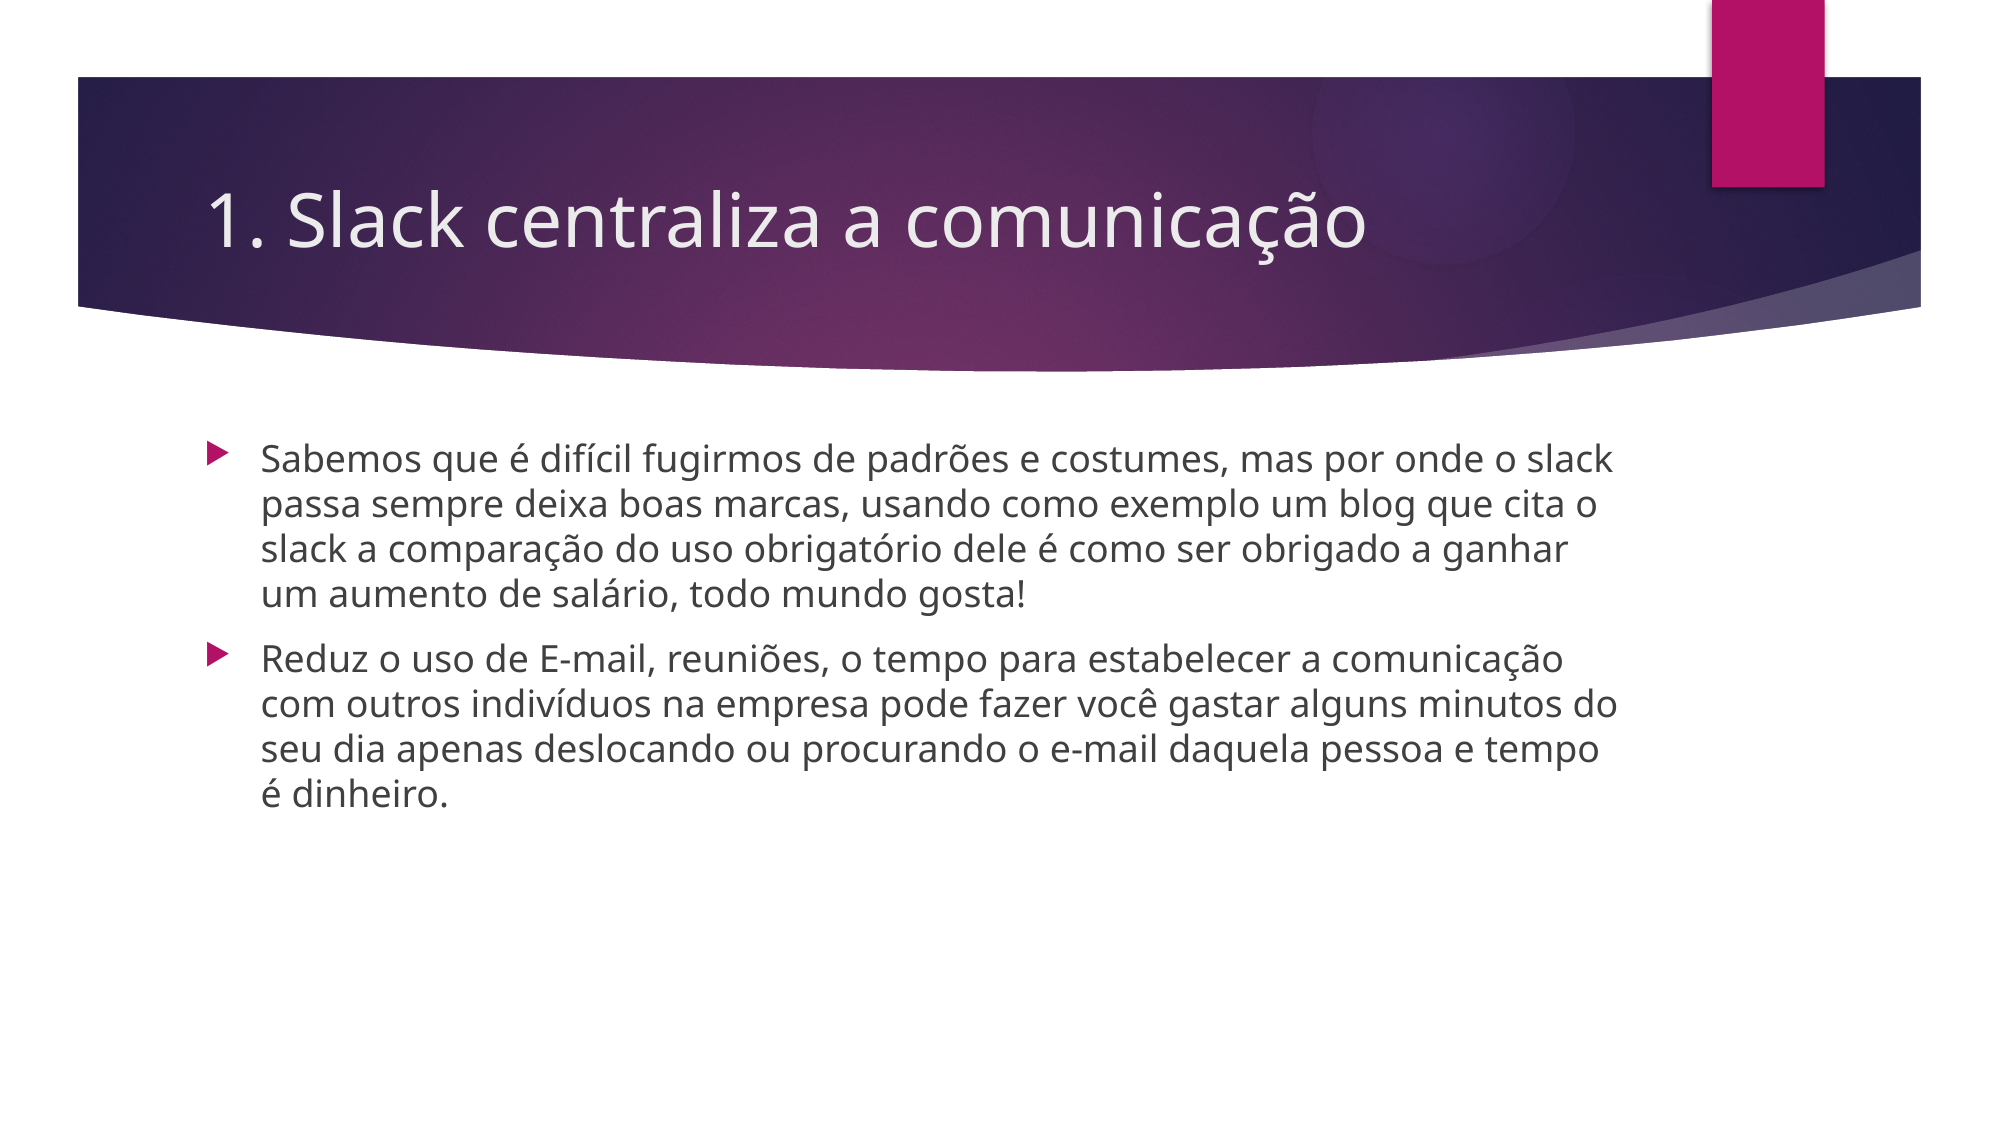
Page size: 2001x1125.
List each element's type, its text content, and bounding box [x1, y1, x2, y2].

title 1. Slack centraliza a comunicação [189, 159, 1627, 276]
list Sabemos que é difícil fugirmos de padrões e costumes, mas por onde o slack passa sempre deixa boas marcas, usando como exemplo um blog que cita o slack a comparação do uso obrigatório dele é como ser obrigado a ganhar um aumento de salário, todo mundo gosta! Reduz o uso de E-mail, reuniões, o tempo para estabelecer a comunicação com outros indivíduos na empresa pode fazer você gastar alguns minutos do seu dia apenas deslocando ou procurando o e-mail daquela pessoa e tempo é dinheiro. [189, 427, 1638, 988]
